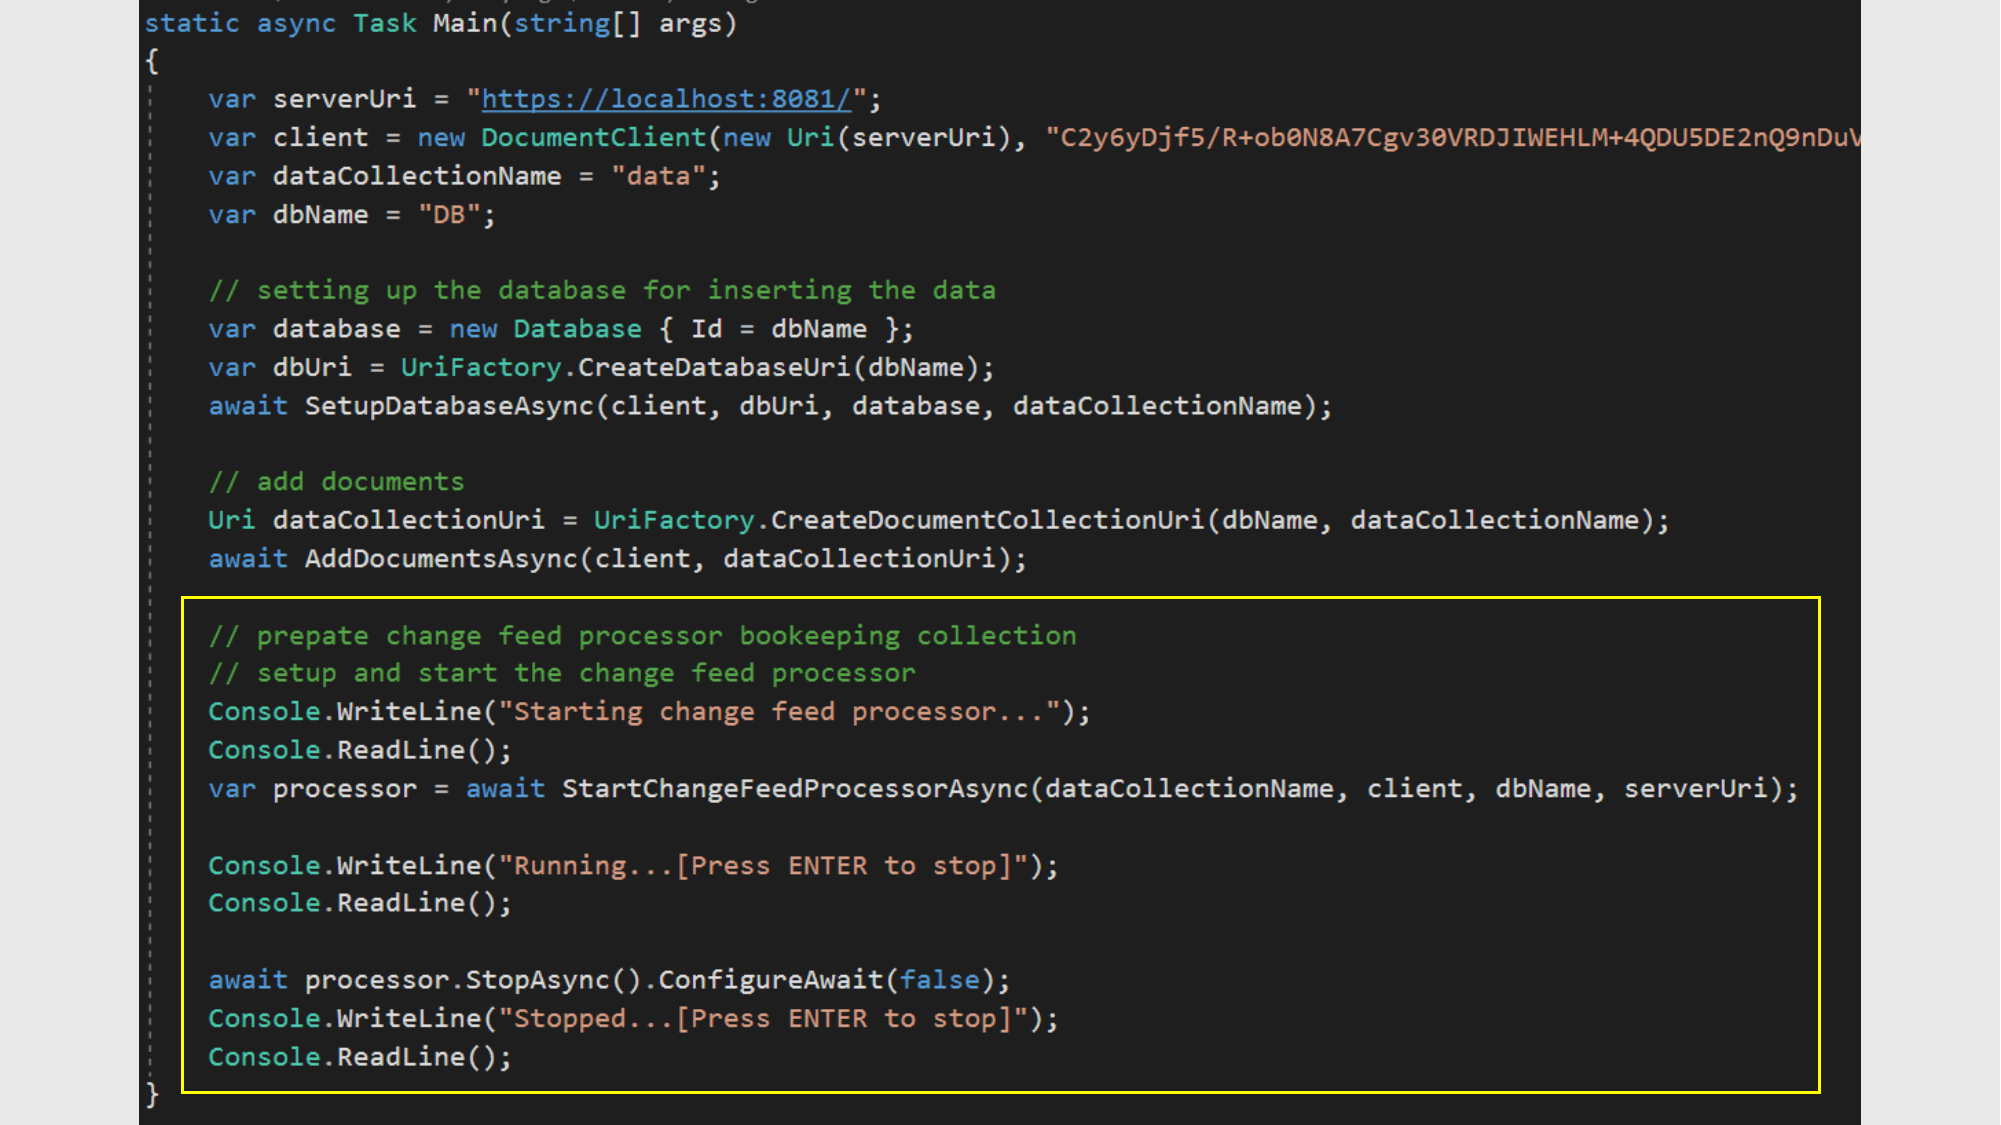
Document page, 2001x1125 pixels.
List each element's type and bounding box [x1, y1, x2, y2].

picture [139, 0, 1861, 1125]
